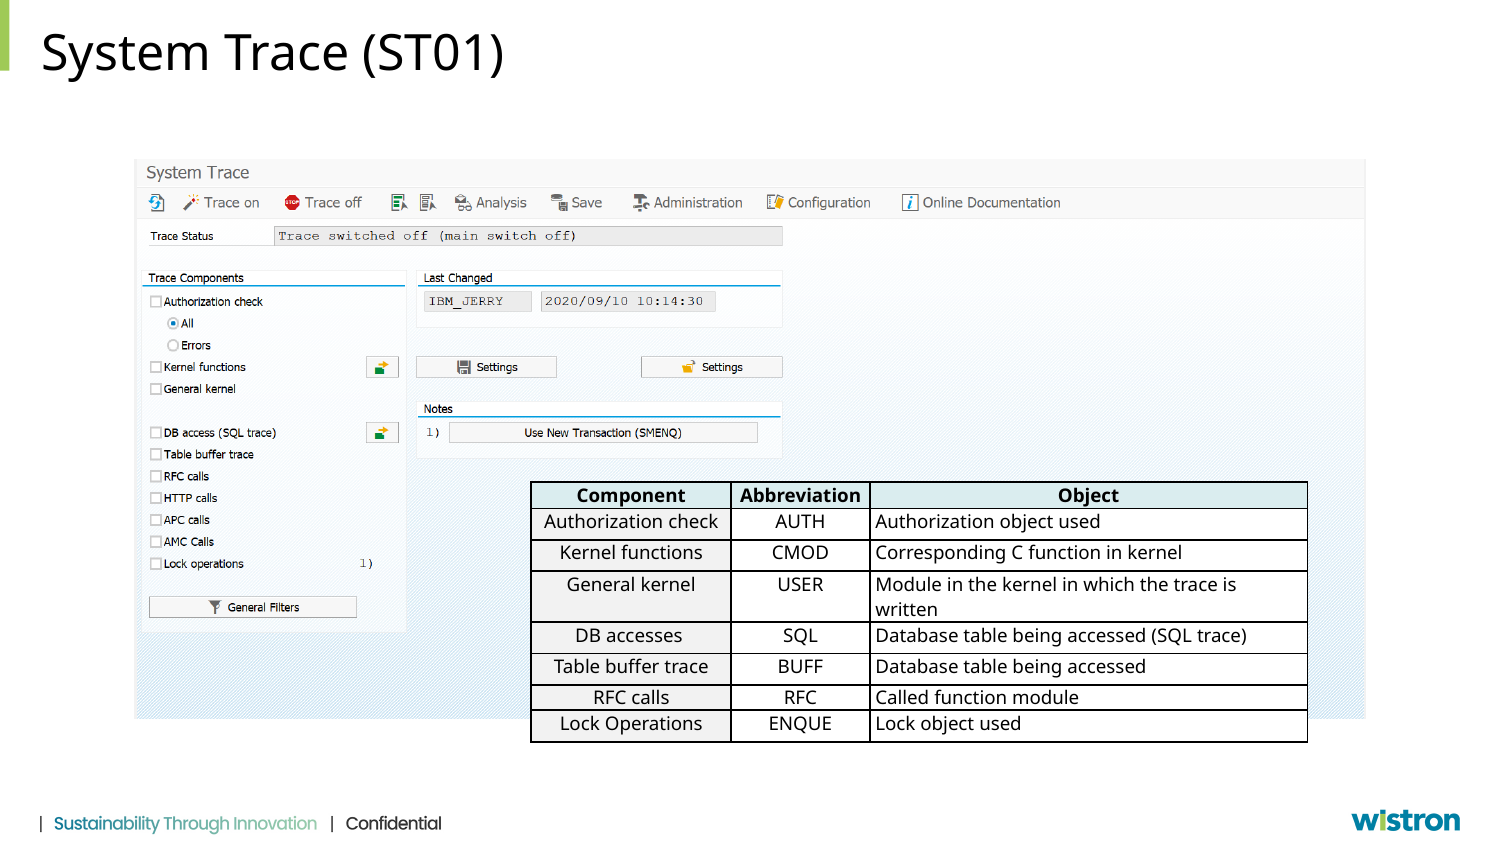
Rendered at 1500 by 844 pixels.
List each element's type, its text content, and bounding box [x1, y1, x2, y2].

title System Trace (ST01) [41, 14, 1459, 94]
picture [133, 159, 1367, 720]
table_cell ENQUE [732, 720, 869, 741]
table_cell Lock Operations [532, 720, 730, 741]
table_cell Lock object used [871, 720, 1307, 741]
picture [0, 804, 1500, 844]
